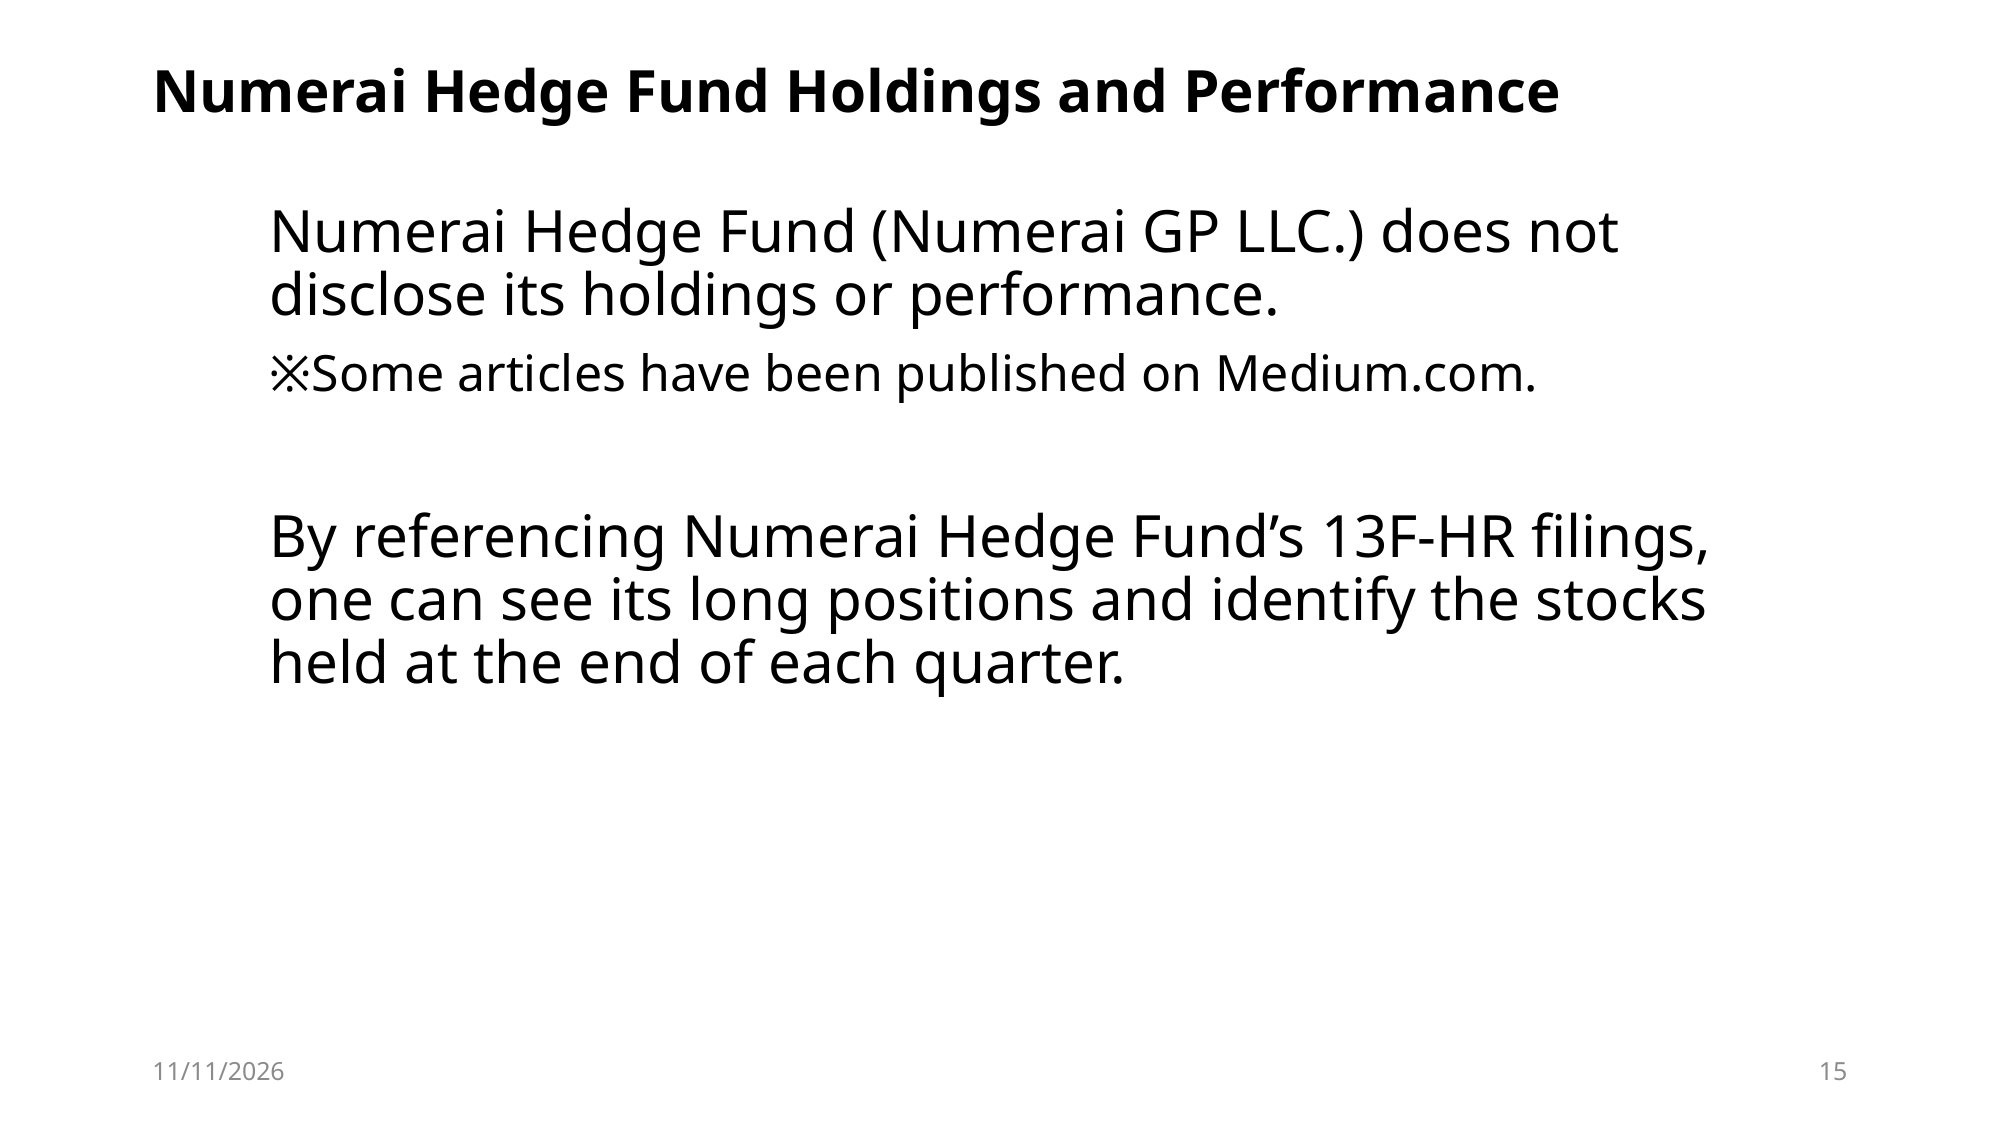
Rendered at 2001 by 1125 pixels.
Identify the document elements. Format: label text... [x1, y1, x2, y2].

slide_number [137, 1042, 588, 1103]
list Numerai Hedge Fund (Numerai GP LLC.) does not disclose its holdings or performance. ※Some articles have been published on Medium.com. By referencing Numerai Hedge Fund’s 13F-HR filings, one can see its long positions and identify the stocks held at the end of each quarter. [254, 194, 1746, 1094]
slide_number 15 [1412, 1042, 1863, 1103]
title Numerai Hedge Fund Holdings and Performance [137, 22, 1863, 165]
